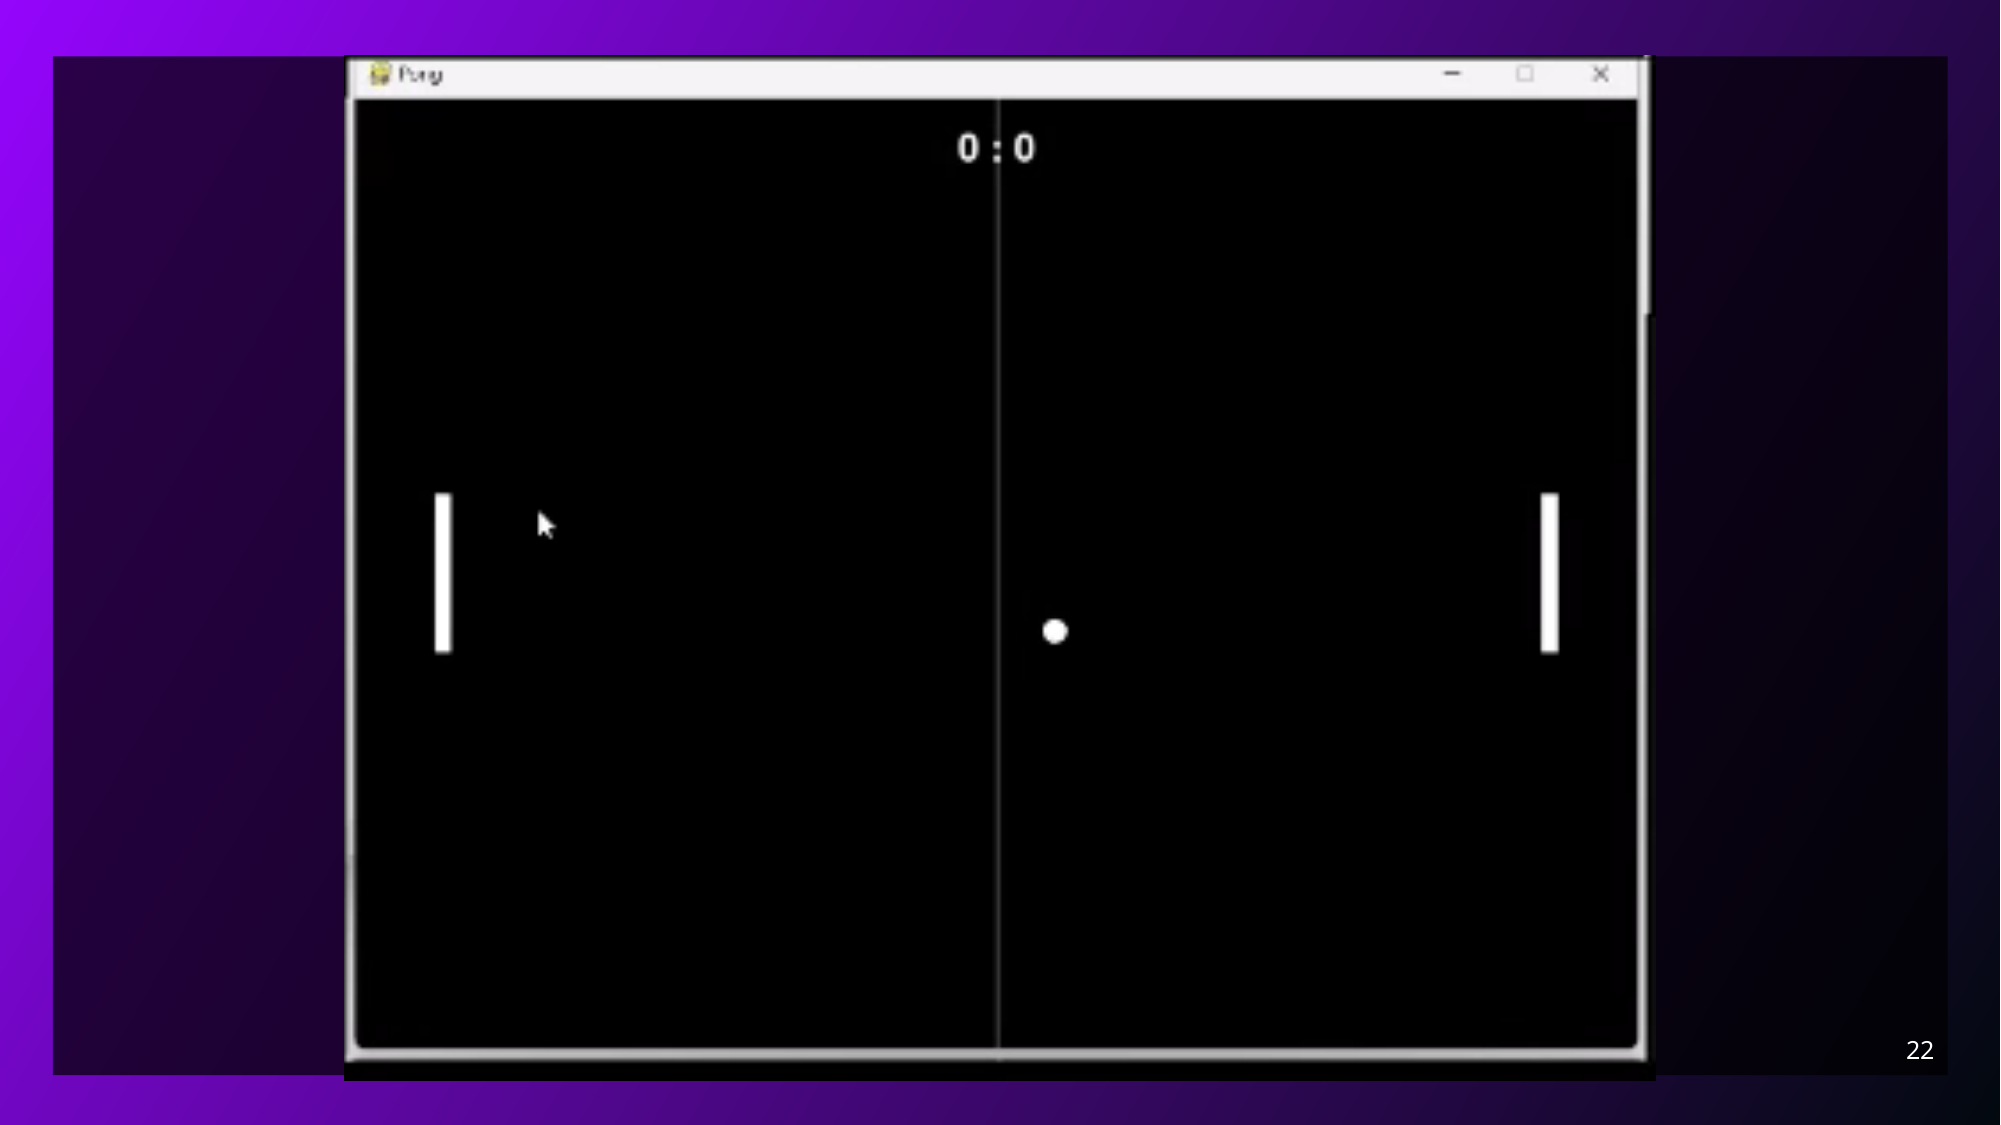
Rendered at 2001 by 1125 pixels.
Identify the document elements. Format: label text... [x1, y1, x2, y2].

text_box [343, 54, 1657, 1082]
slide_number 22 [1657, 1021, 1950, 1082]
